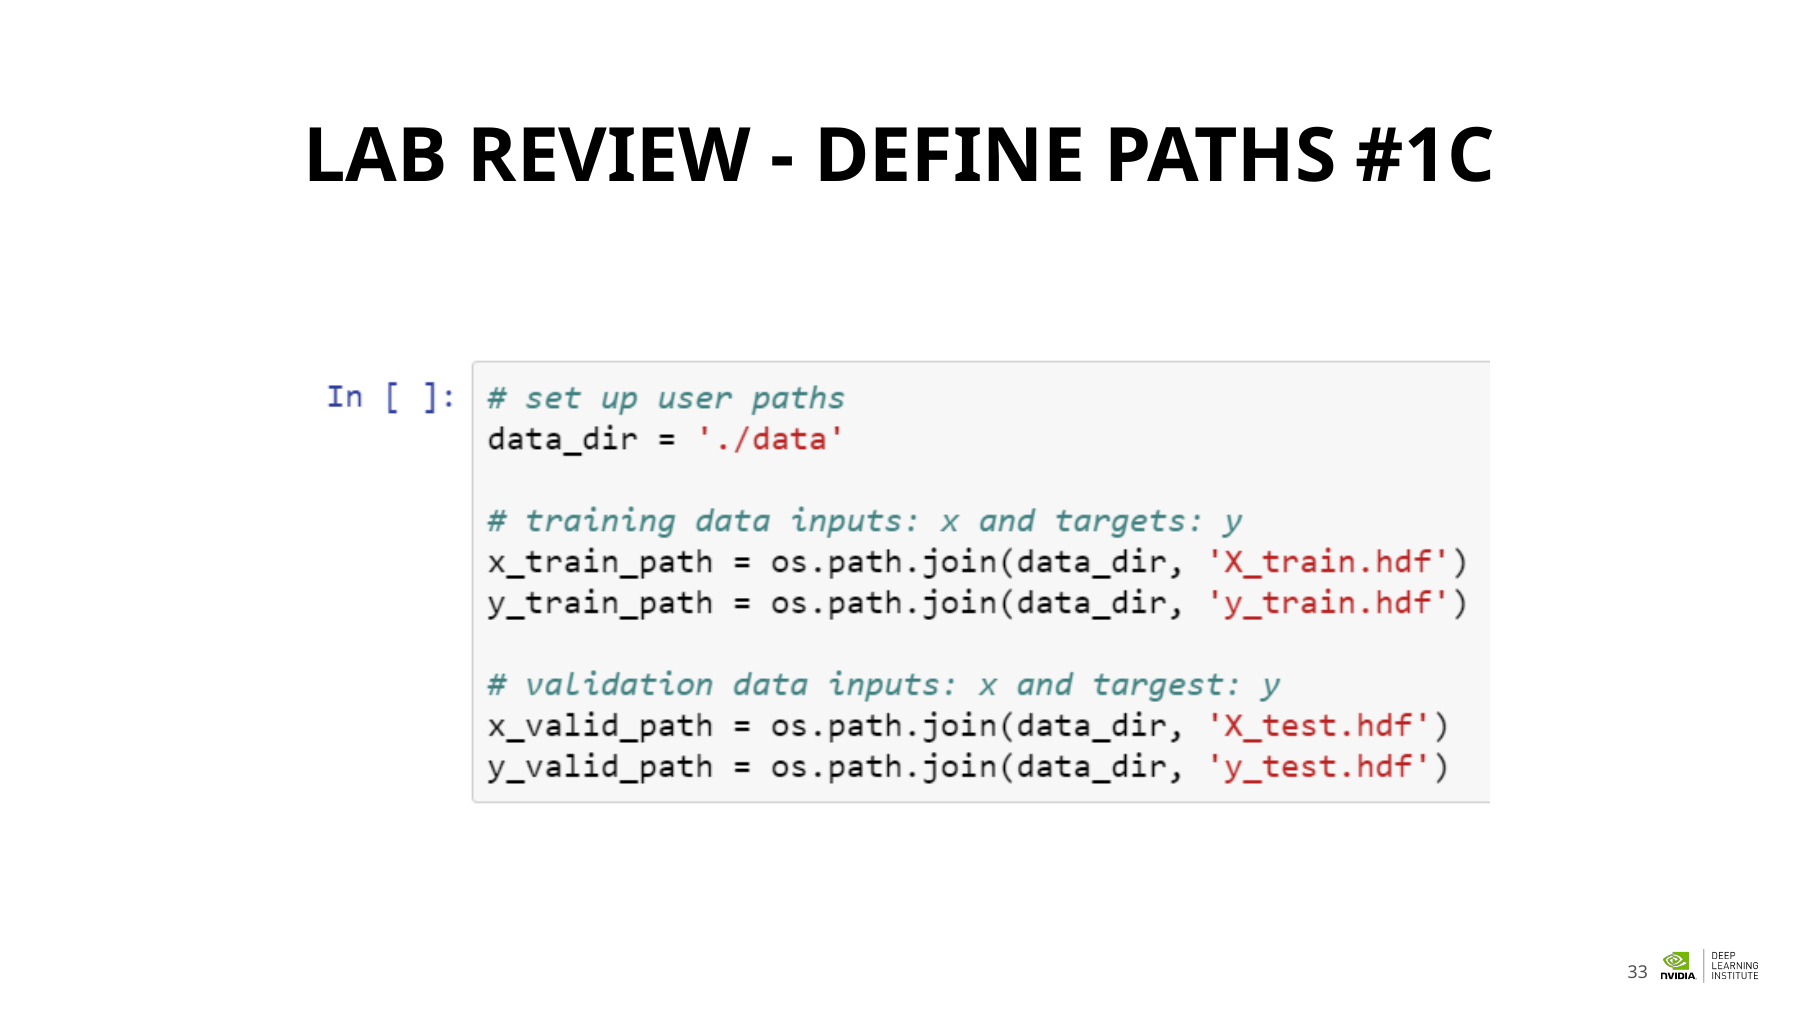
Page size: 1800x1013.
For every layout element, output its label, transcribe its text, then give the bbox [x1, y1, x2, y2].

picture [1661, 949, 1758, 983]
title LAB REVIEW - DEFINE PATHS #1C [81, 108, 1719, 206]
picture [310, 353, 1490, 828]
